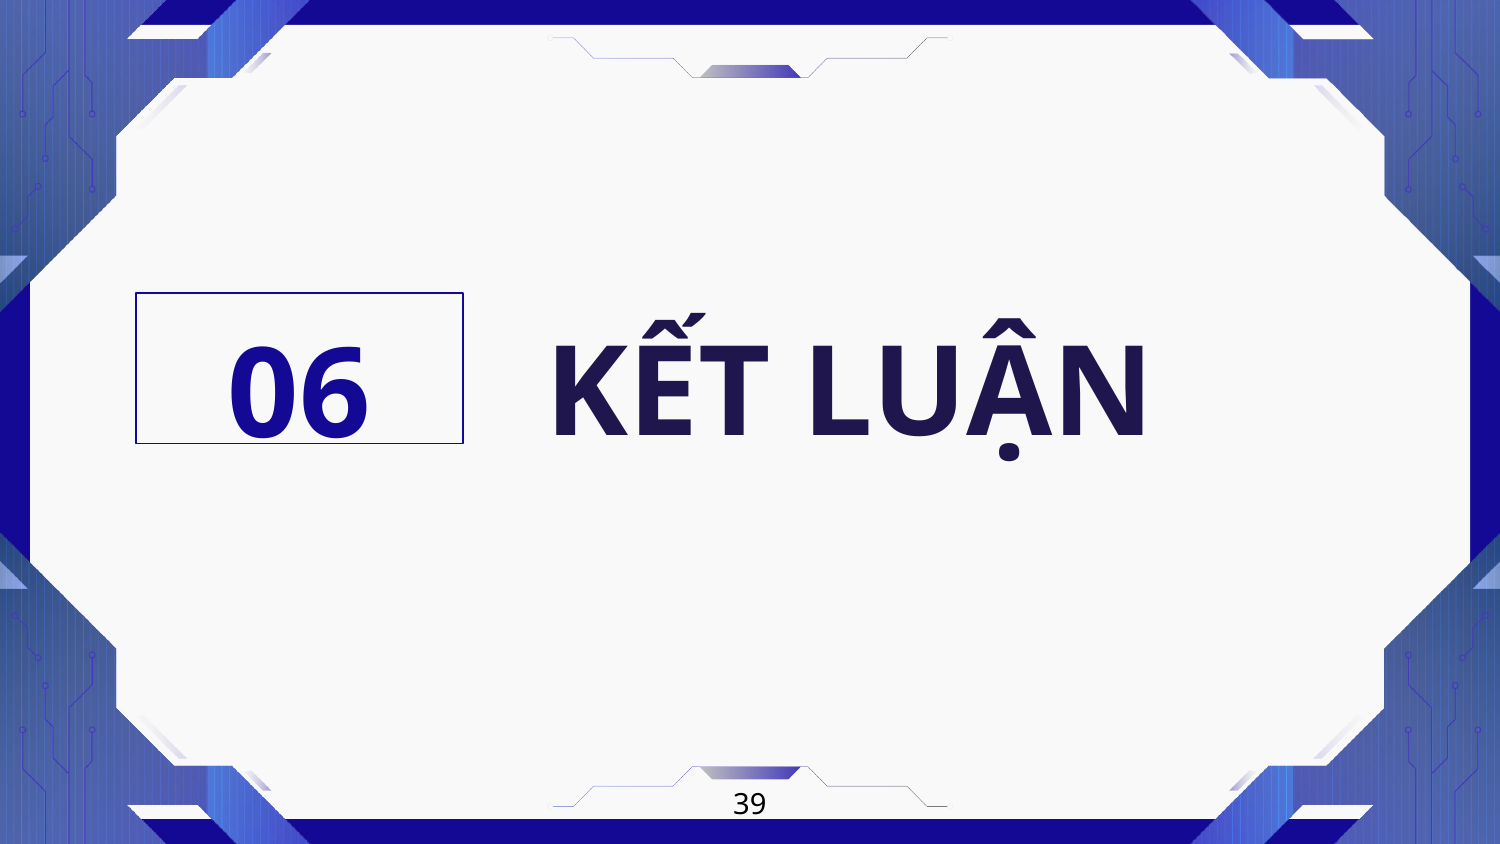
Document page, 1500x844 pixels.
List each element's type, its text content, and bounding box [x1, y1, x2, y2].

title 06 [135, 292, 464, 444]
picture [547, 755, 953, 777]
picture [0, 0, 343, 324]
picture [1158, 0, 1500, 324]
picture [0, 520, 343, 844]
text_box KẾT LUẬN [530, 280, 1423, 469]
picture [1157, 520, 1500, 844]
picture [547, 12, 953, 89]
slide_number 39 [525, 777, 975, 838]
